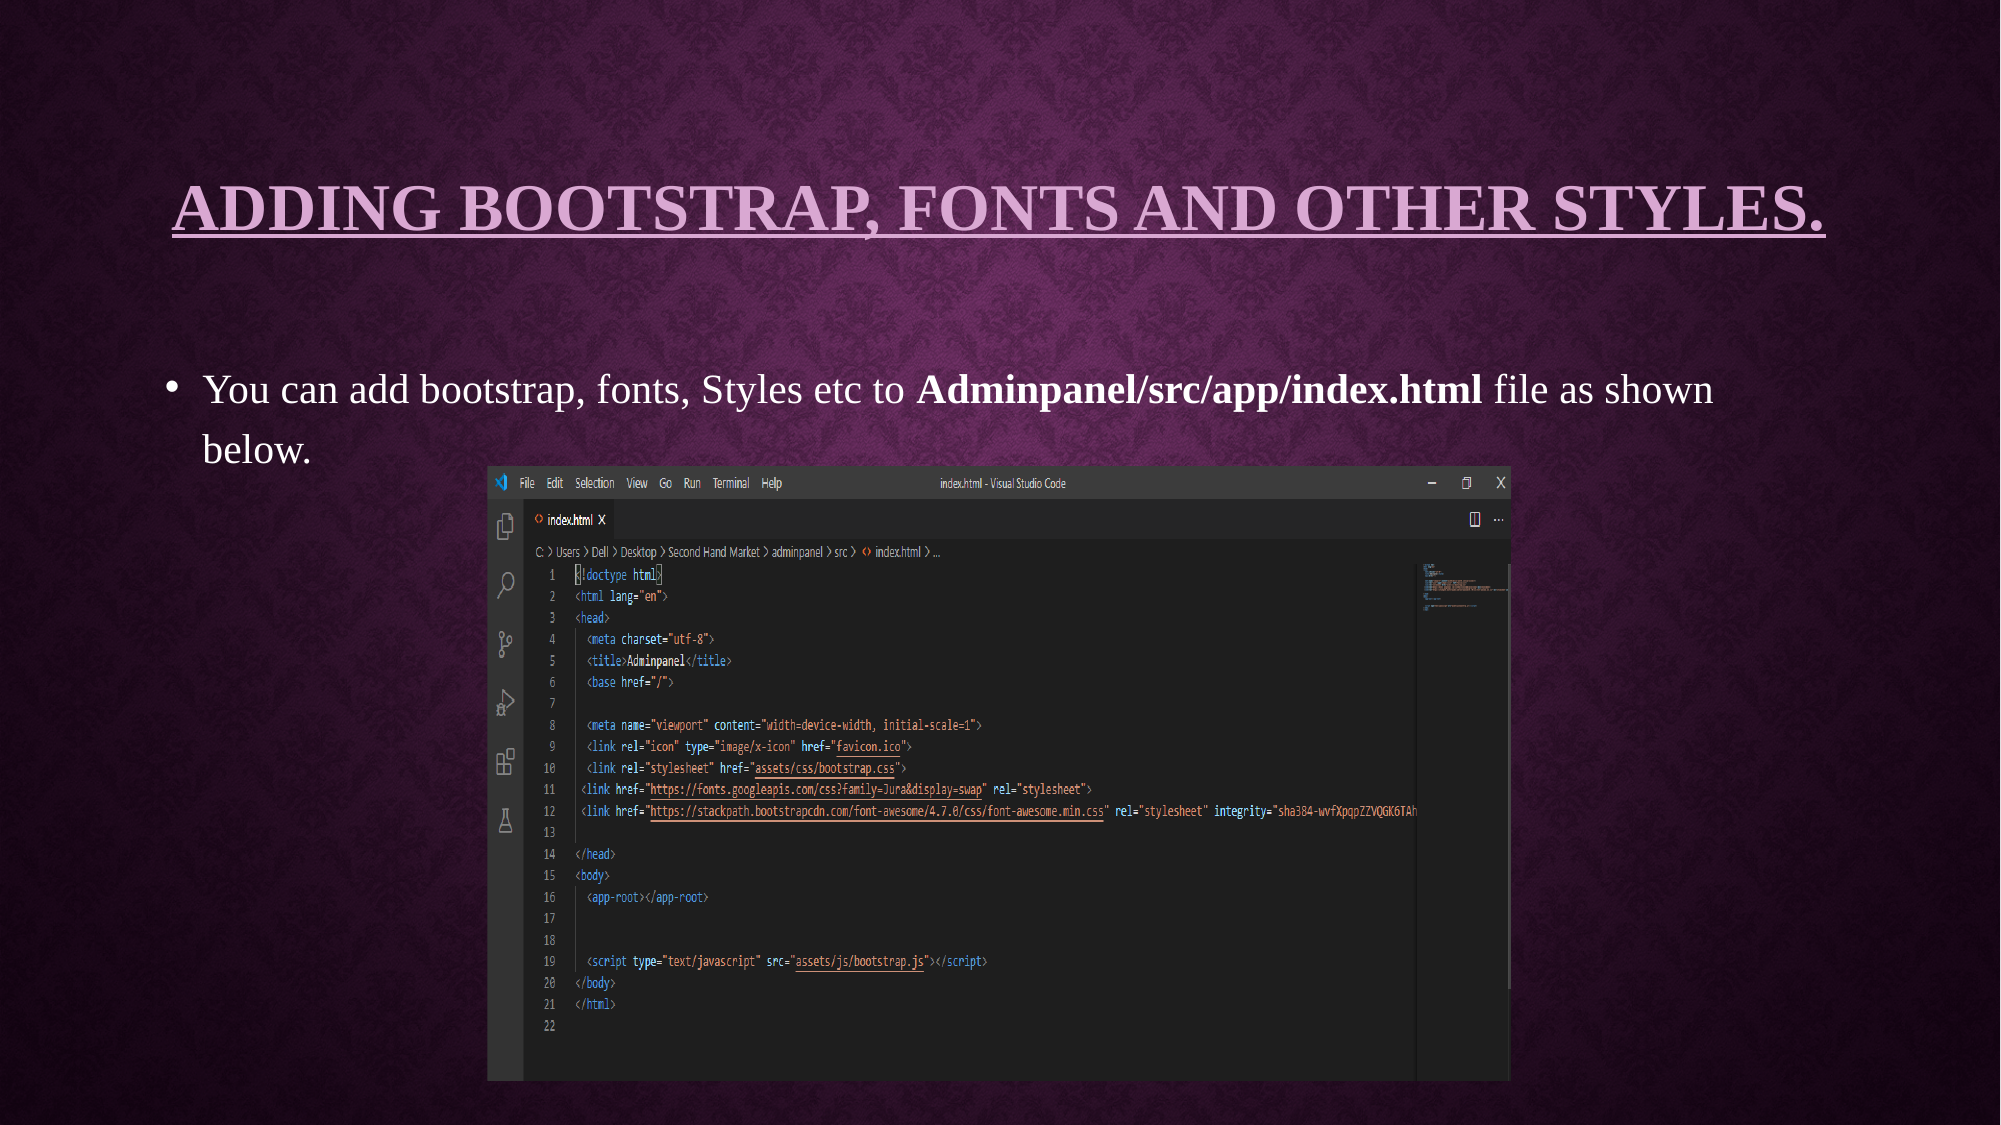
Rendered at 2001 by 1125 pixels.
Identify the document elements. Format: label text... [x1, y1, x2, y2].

list You can add bootstrap, fonts, Styles etc to Adminpanel/src/app/index.html file as shown below. [149, 343, 1849, 950]
picture [486, 465, 1512, 1081]
title Adding Bootstrap, Fonts and other Styles. [149, 99, 1849, 318]
